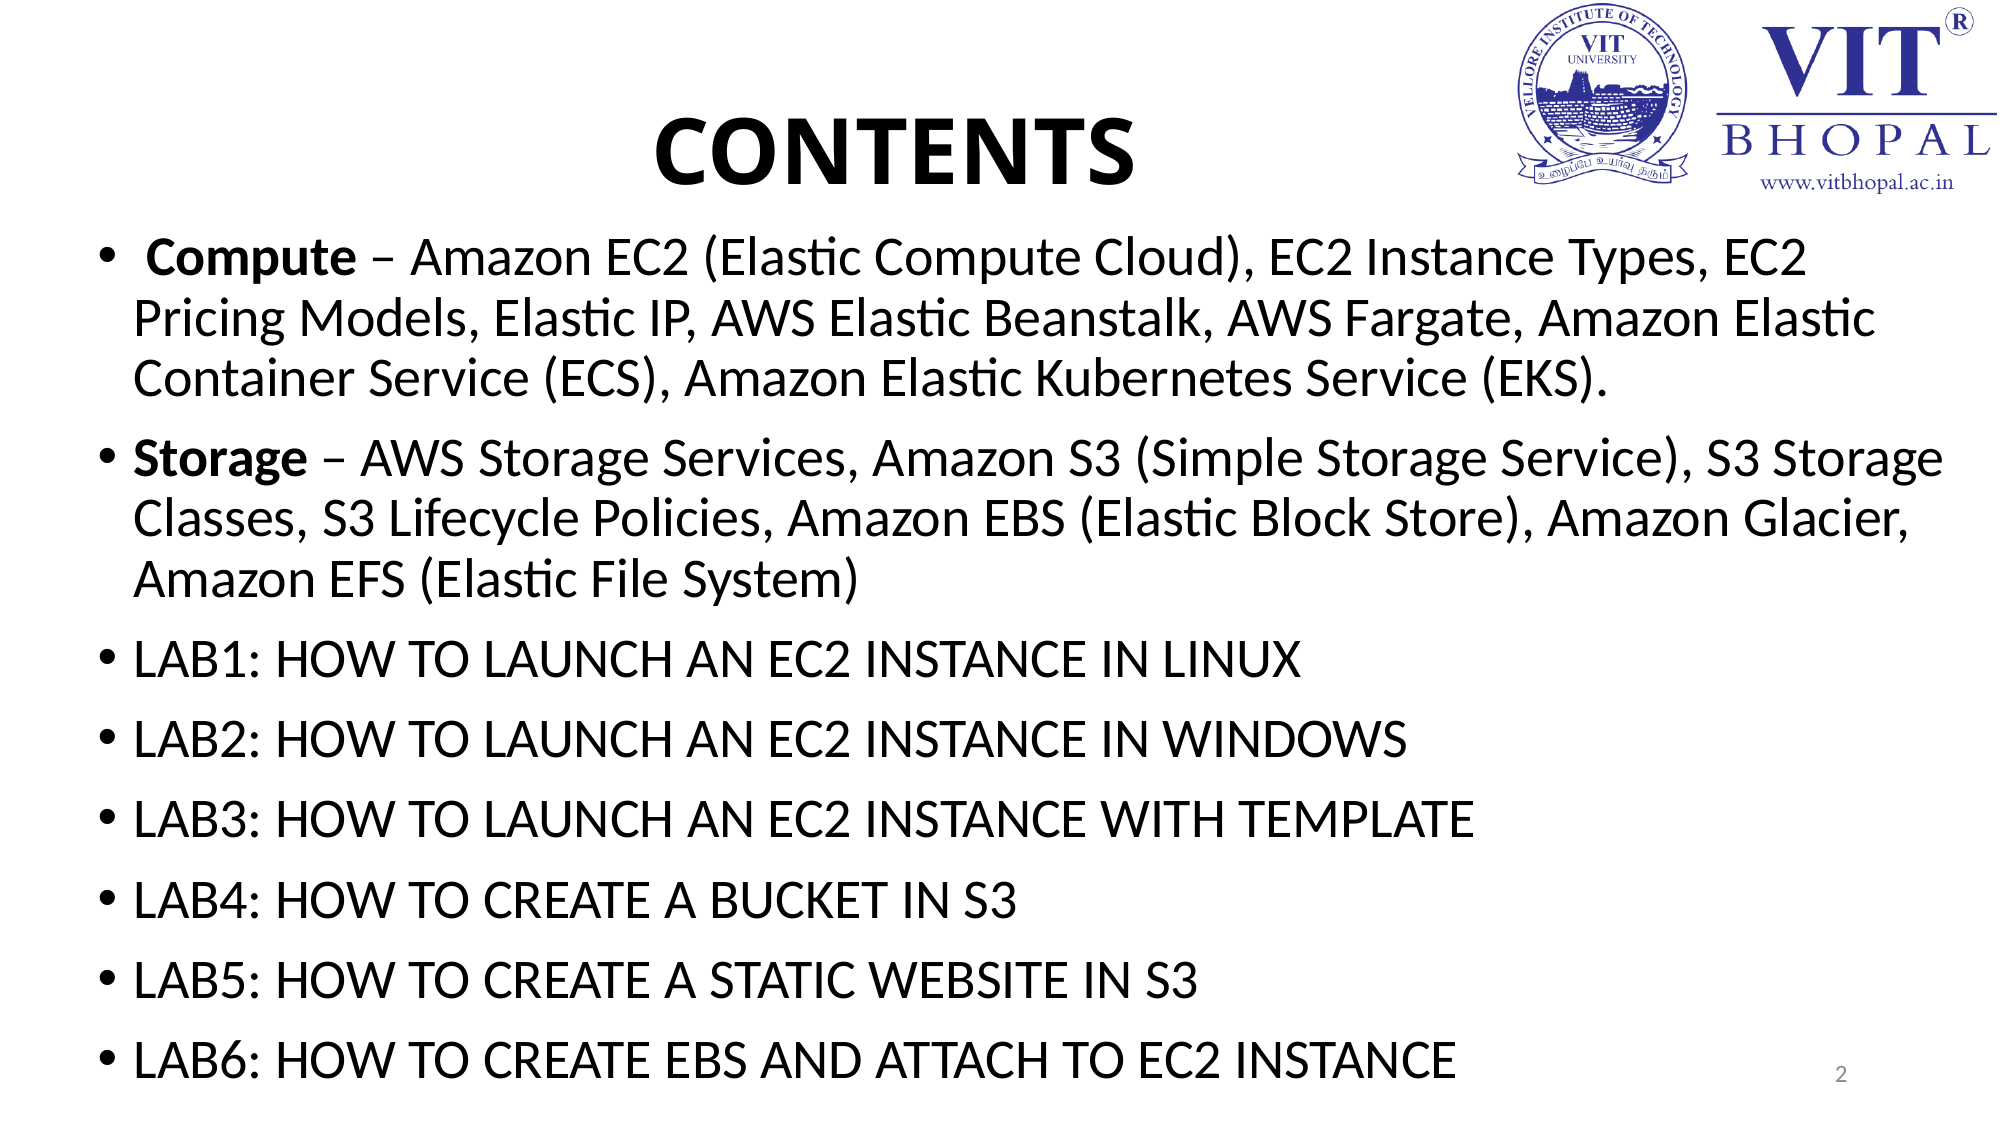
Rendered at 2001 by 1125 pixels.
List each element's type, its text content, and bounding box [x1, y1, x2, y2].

slide_number 2 [1412, 1042, 1863, 1103]
picture [1517, 3, 1997, 194]
list Compute – Amazon EC2 (Elastic Compute Cloud), EC2 Instance Types, EC2 Pricing Models, Elastic IP, AWS Elastic Beanstalk, AWS Fargate, Amazon Elastic Container Service (ECS), Amazon Elastic Kubernetes Service (EKS). Storage – AWS Storage Services, Amazon S3 (Simple Storage Service), S3 Storage Classes, S3 Lifecycle Policies, Amazon EBS (Elastic Block Store), Amazon Glacier, Amazon EFS (Elastic File System) LAB1: HOW TO LAUNCH AN EC2 INSTANCE IN LINUX LAB2: HOW TO LAUNCH AN EC2 INSTANCE IN WINDOWS LAB3: HOW TO LAUNCH AN EC2 INSTANCE WITH TEMPLATE LAB4: HOW TO CREATE A BUCKET IN S3 LAB5: HOW TO CREATE A STATIC WEBSITE IN S3 LAB6: HOW TO CREATE EBS AND ATTACH TO EC2 INSTANCE [82, 219, 1969, 1103]
title CONTENTS [31, 46, 1757, 264]
